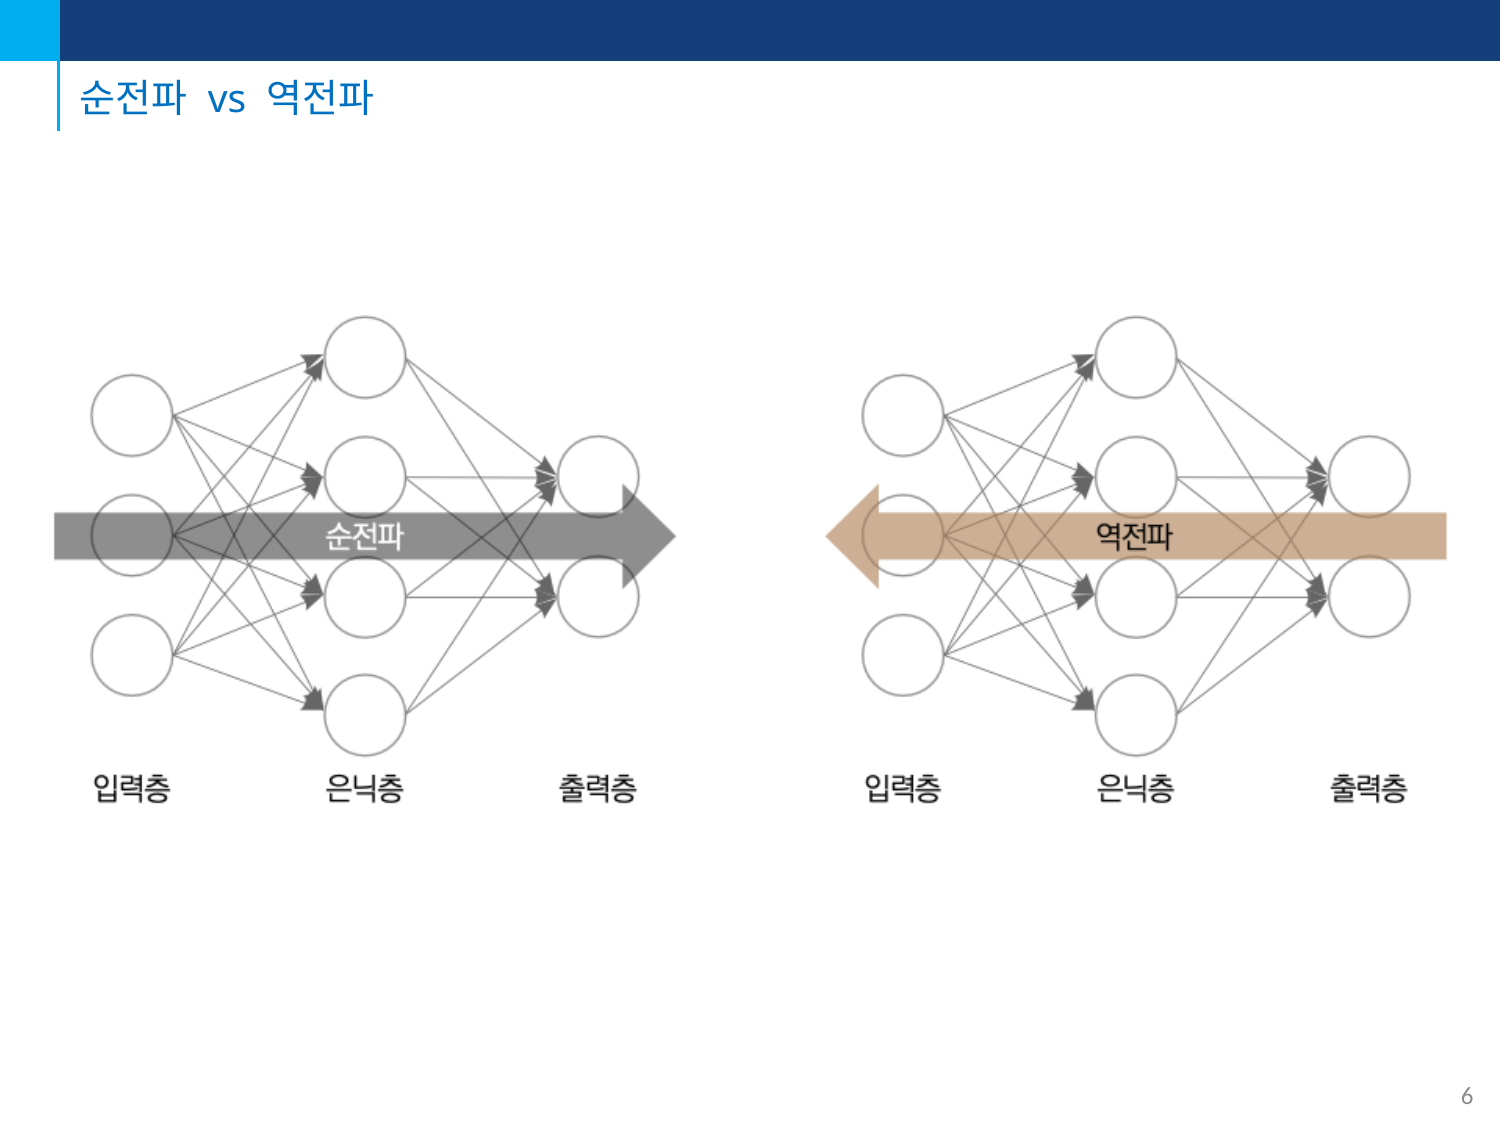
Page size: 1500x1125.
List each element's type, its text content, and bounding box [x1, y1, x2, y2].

picture [42, 303, 1458, 822]
slide_number 6 [1435, 1065, 1499, 1125]
title 순전파 vs 역전파 [64, 67, 1500, 134]
